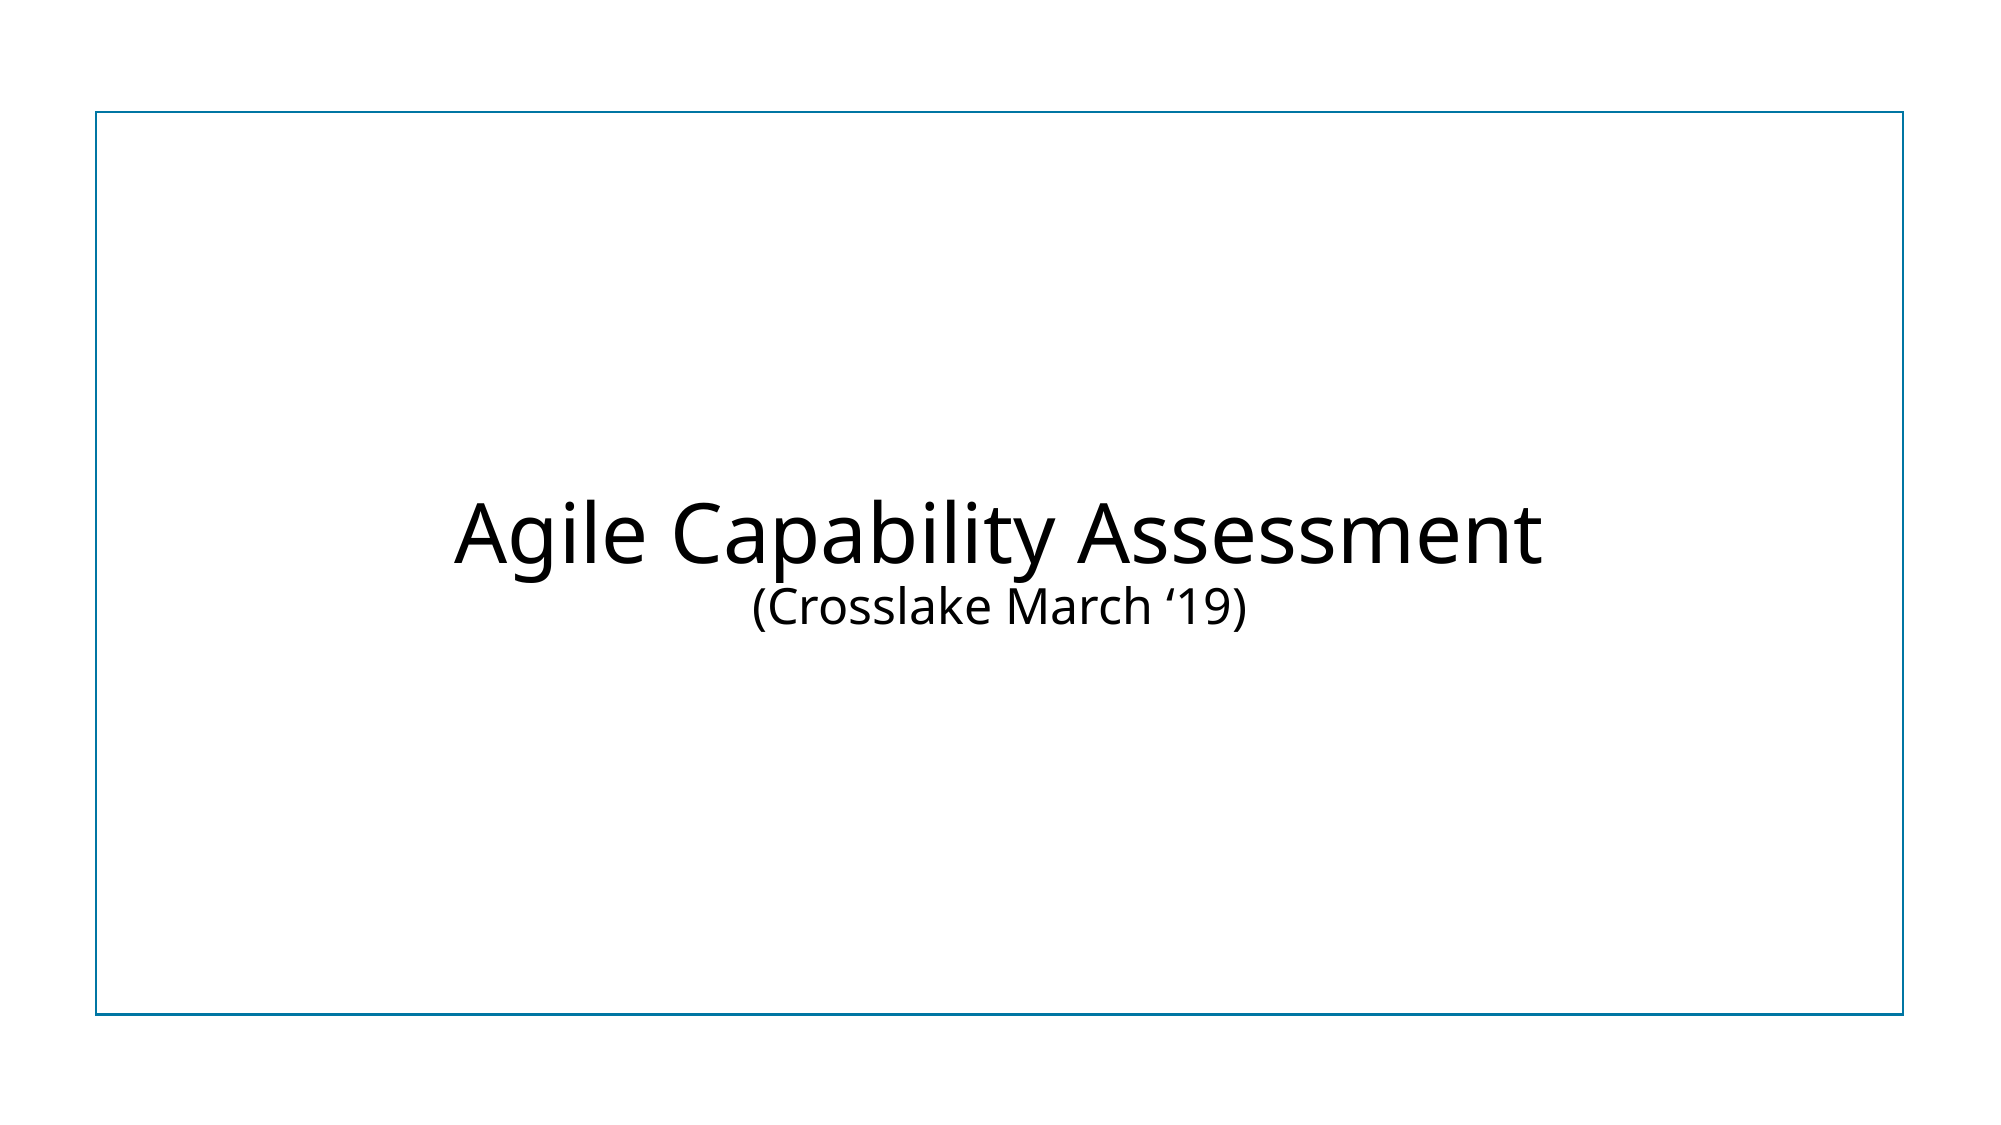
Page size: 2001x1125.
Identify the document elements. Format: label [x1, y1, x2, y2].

text_box [95, 111, 1904, 1016]
